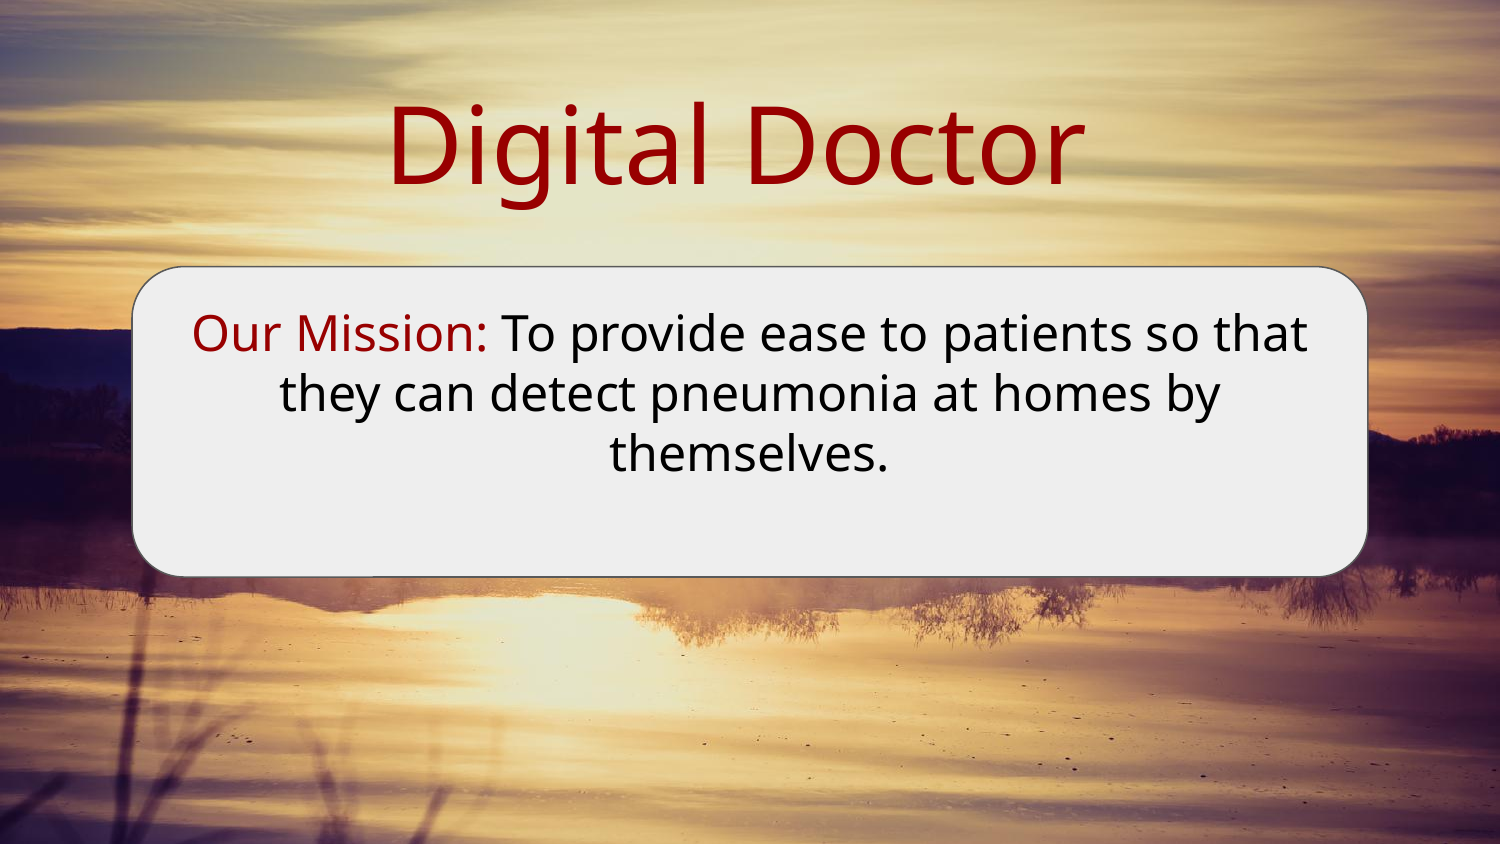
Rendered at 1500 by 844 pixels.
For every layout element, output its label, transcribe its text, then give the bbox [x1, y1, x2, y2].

text_box Digital Doctor [295, 52, 1205, 204]
picture [0, 0, 1500, 844]
text_box Our Mission: To provide ease to patients so that they can detect pneumonia at homes by themselves. [131, 266, 1368, 578]
